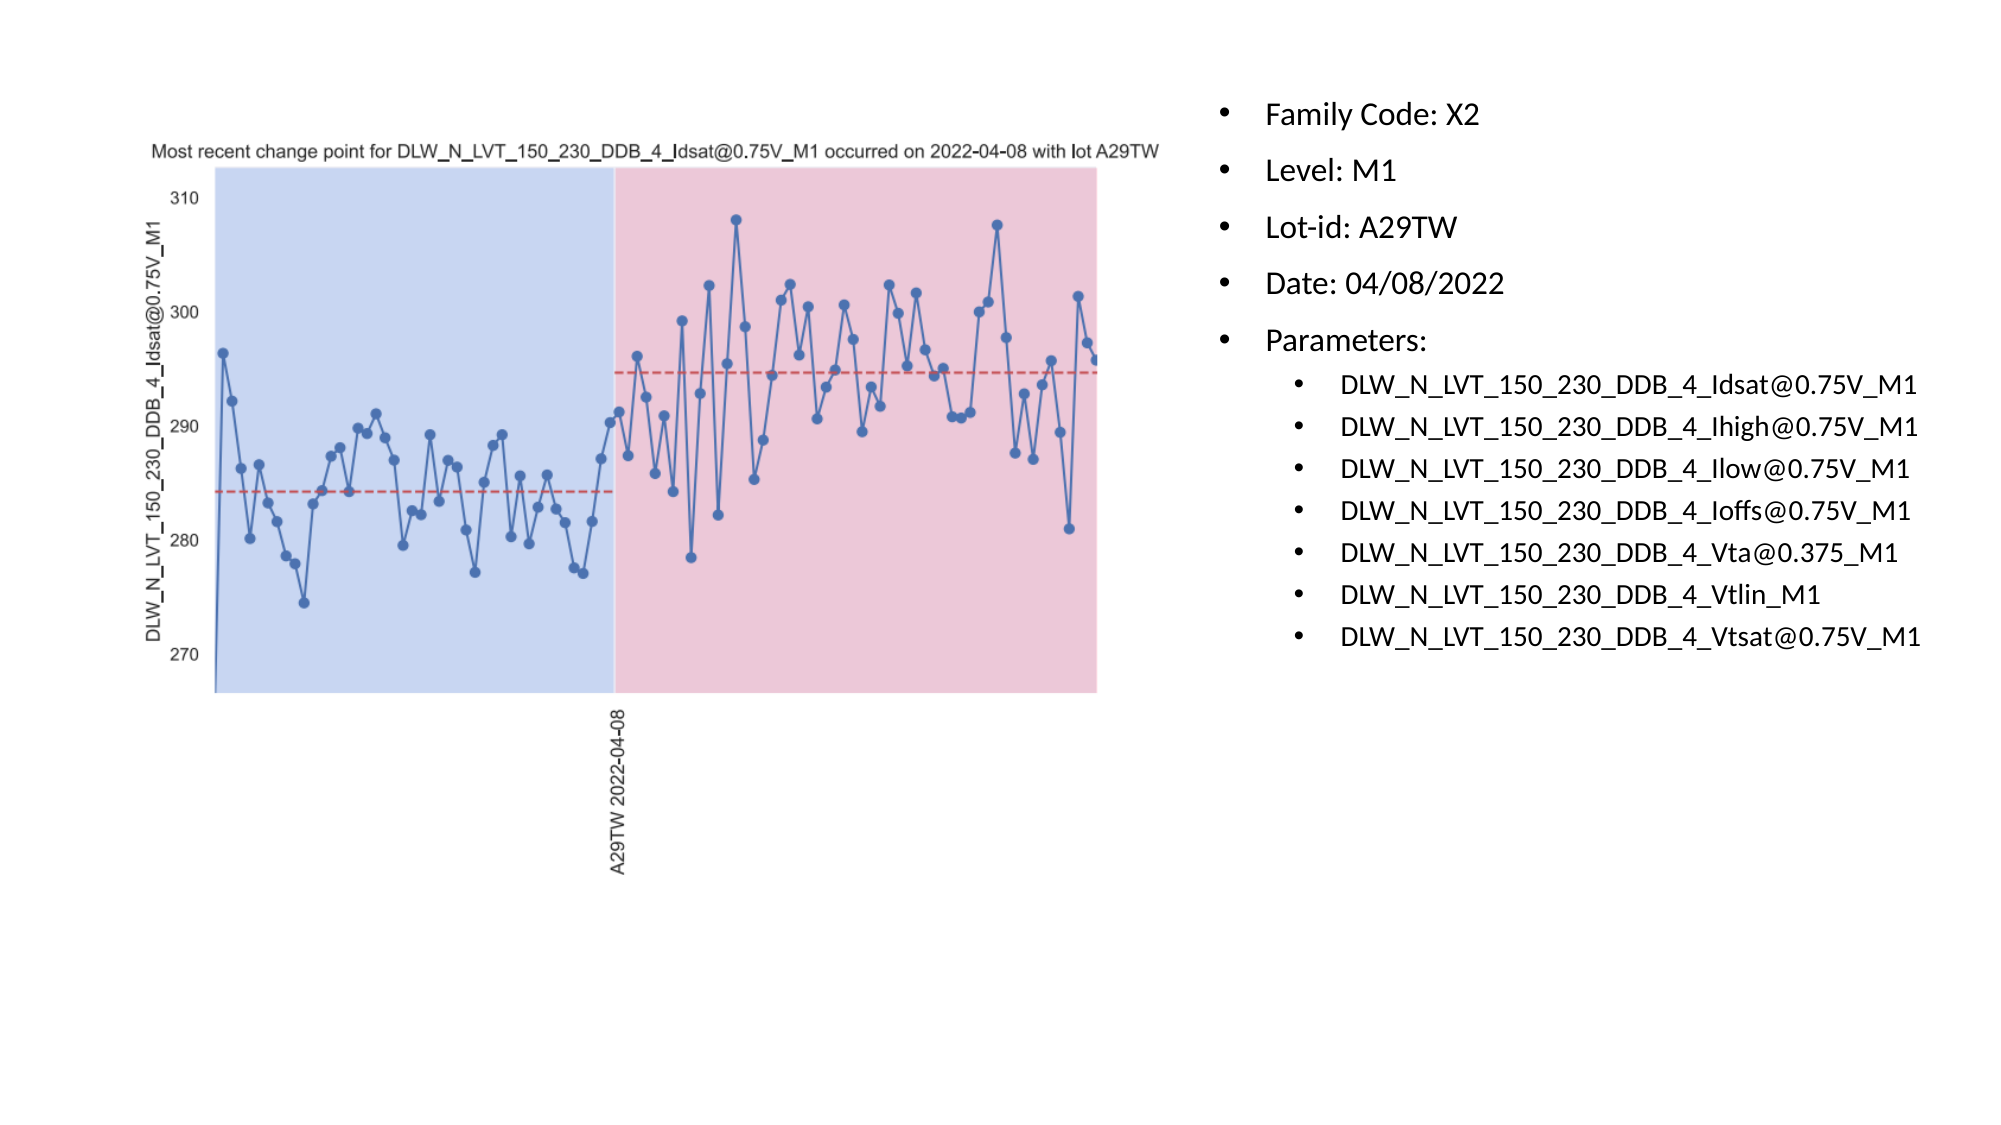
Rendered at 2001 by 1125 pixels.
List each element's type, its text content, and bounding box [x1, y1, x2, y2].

text_box Family Code: X2 Level: M1 Lot-id: A29TW Date: 04/08/2022 Parameters: DLW_N_LVT_150_230_DDB_4_Idsat@0.75V_M1 DLW_N_LVT_150_230_DDB_4_Ihigh@0.75V_M1 DLW_N_LVT_150_230_DDB_4_Ilow@0.75V_M1 DLW_N_LVT_150_230_DDB_4_Ioffs@0.75V_M1 DLW_N_LVT_150_230_DDB_4_Vta@0.375_M1 DLW_N_LVT_150_230_DDB_4_Vtlin_M1 DLW_N_LVT_150_230_DDB_4_Vtsat@0.75V_M1 [1204, 88, 1973, 977]
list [89, 87, 1213, 929]
